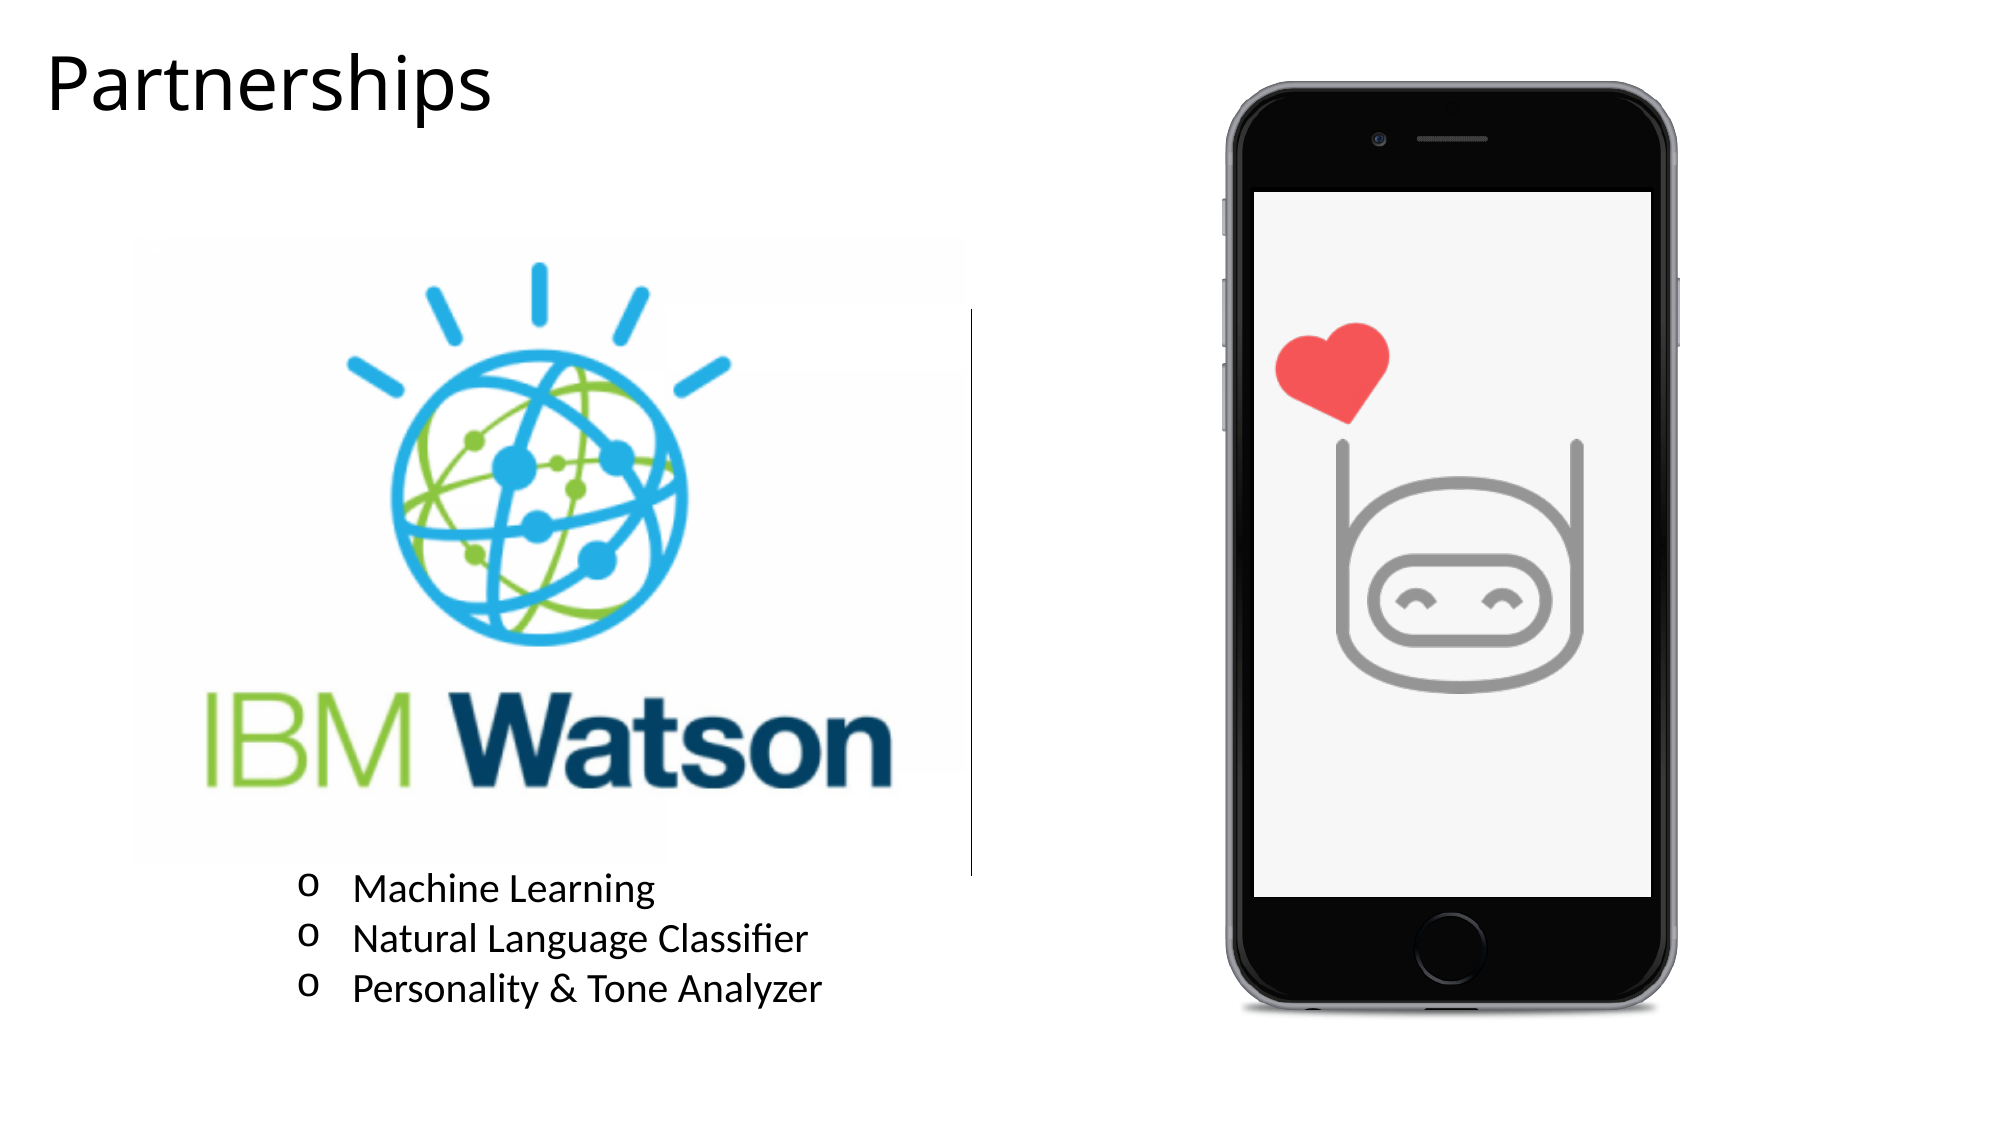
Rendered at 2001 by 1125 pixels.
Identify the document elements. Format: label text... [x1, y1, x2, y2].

text_box Partnerships [0, 28, 651, 133]
picture [132, 238, 966, 864]
text_box Machine Learning Natural Language Classifier Personality & Tone Analyzer [281, 864, 937, 1019]
picture [1222, 81, 1685, 1021]
